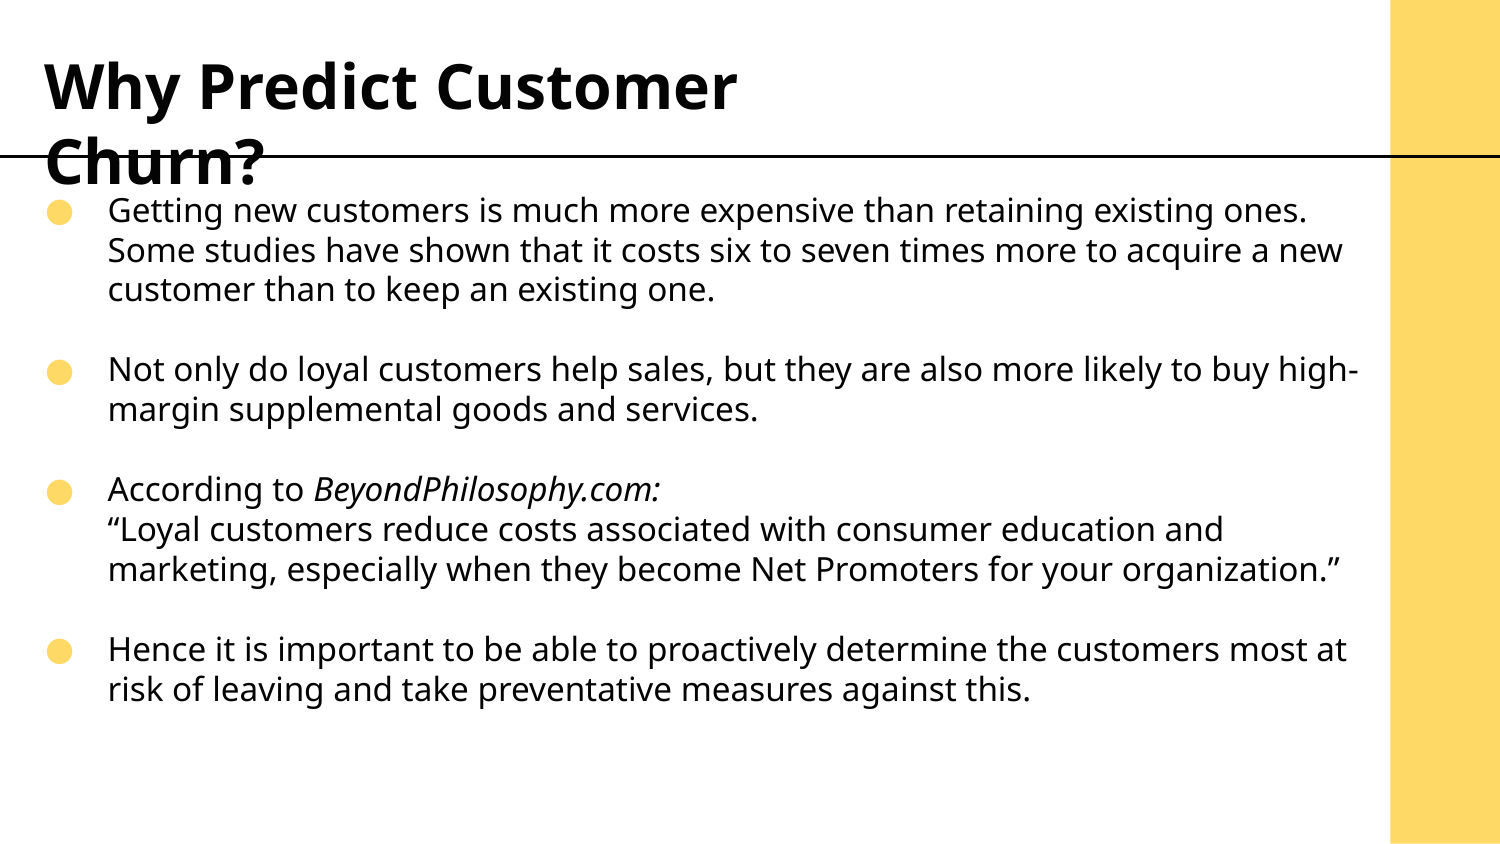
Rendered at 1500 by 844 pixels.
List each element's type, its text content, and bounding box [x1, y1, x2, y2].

list Getting new customers is much more expensive than retaining existing ones. Some studies have shown that it costs six to seven times more to acquire a new customer than to keep an existing one. Not only do loyal customers help sales, but they are also more likely to buy high-margin supplemental goods and services. According to BeyondPhilosophy.com: “Loyal customers reduce costs associated with consumer education and marketing, especially when they become Net Promoters for your organization.” Hence it is important to be able to proactively determine the customers most at risk of leaving and take preventative measures against this. [17, 173, 1400, 800]
title Why Predict Customer Churn? [29, 32, 809, 143]
